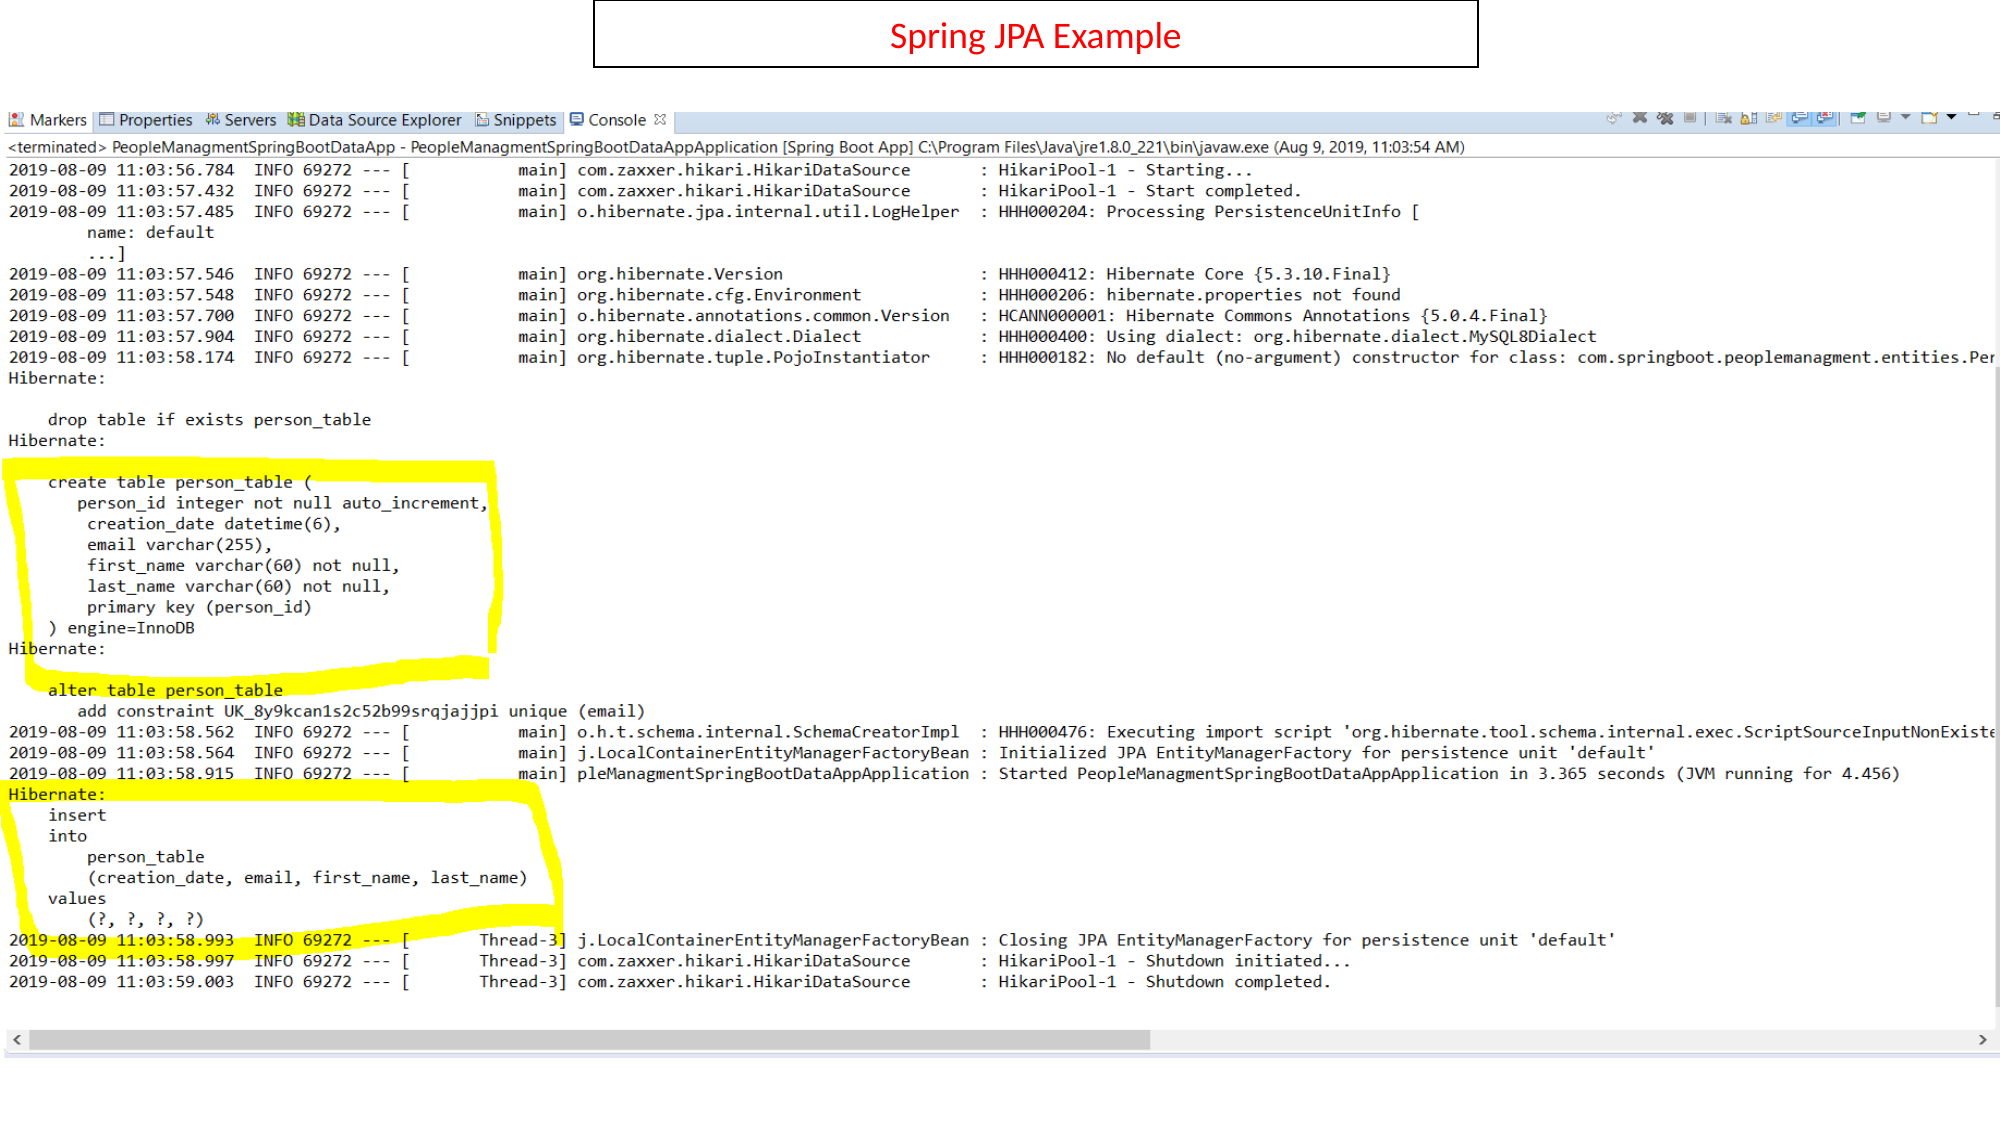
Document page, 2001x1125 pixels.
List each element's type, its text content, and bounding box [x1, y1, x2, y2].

text_box Spring JPA Example [593, 0, 1479, 68]
picture [0, 112, 2000, 1058]
